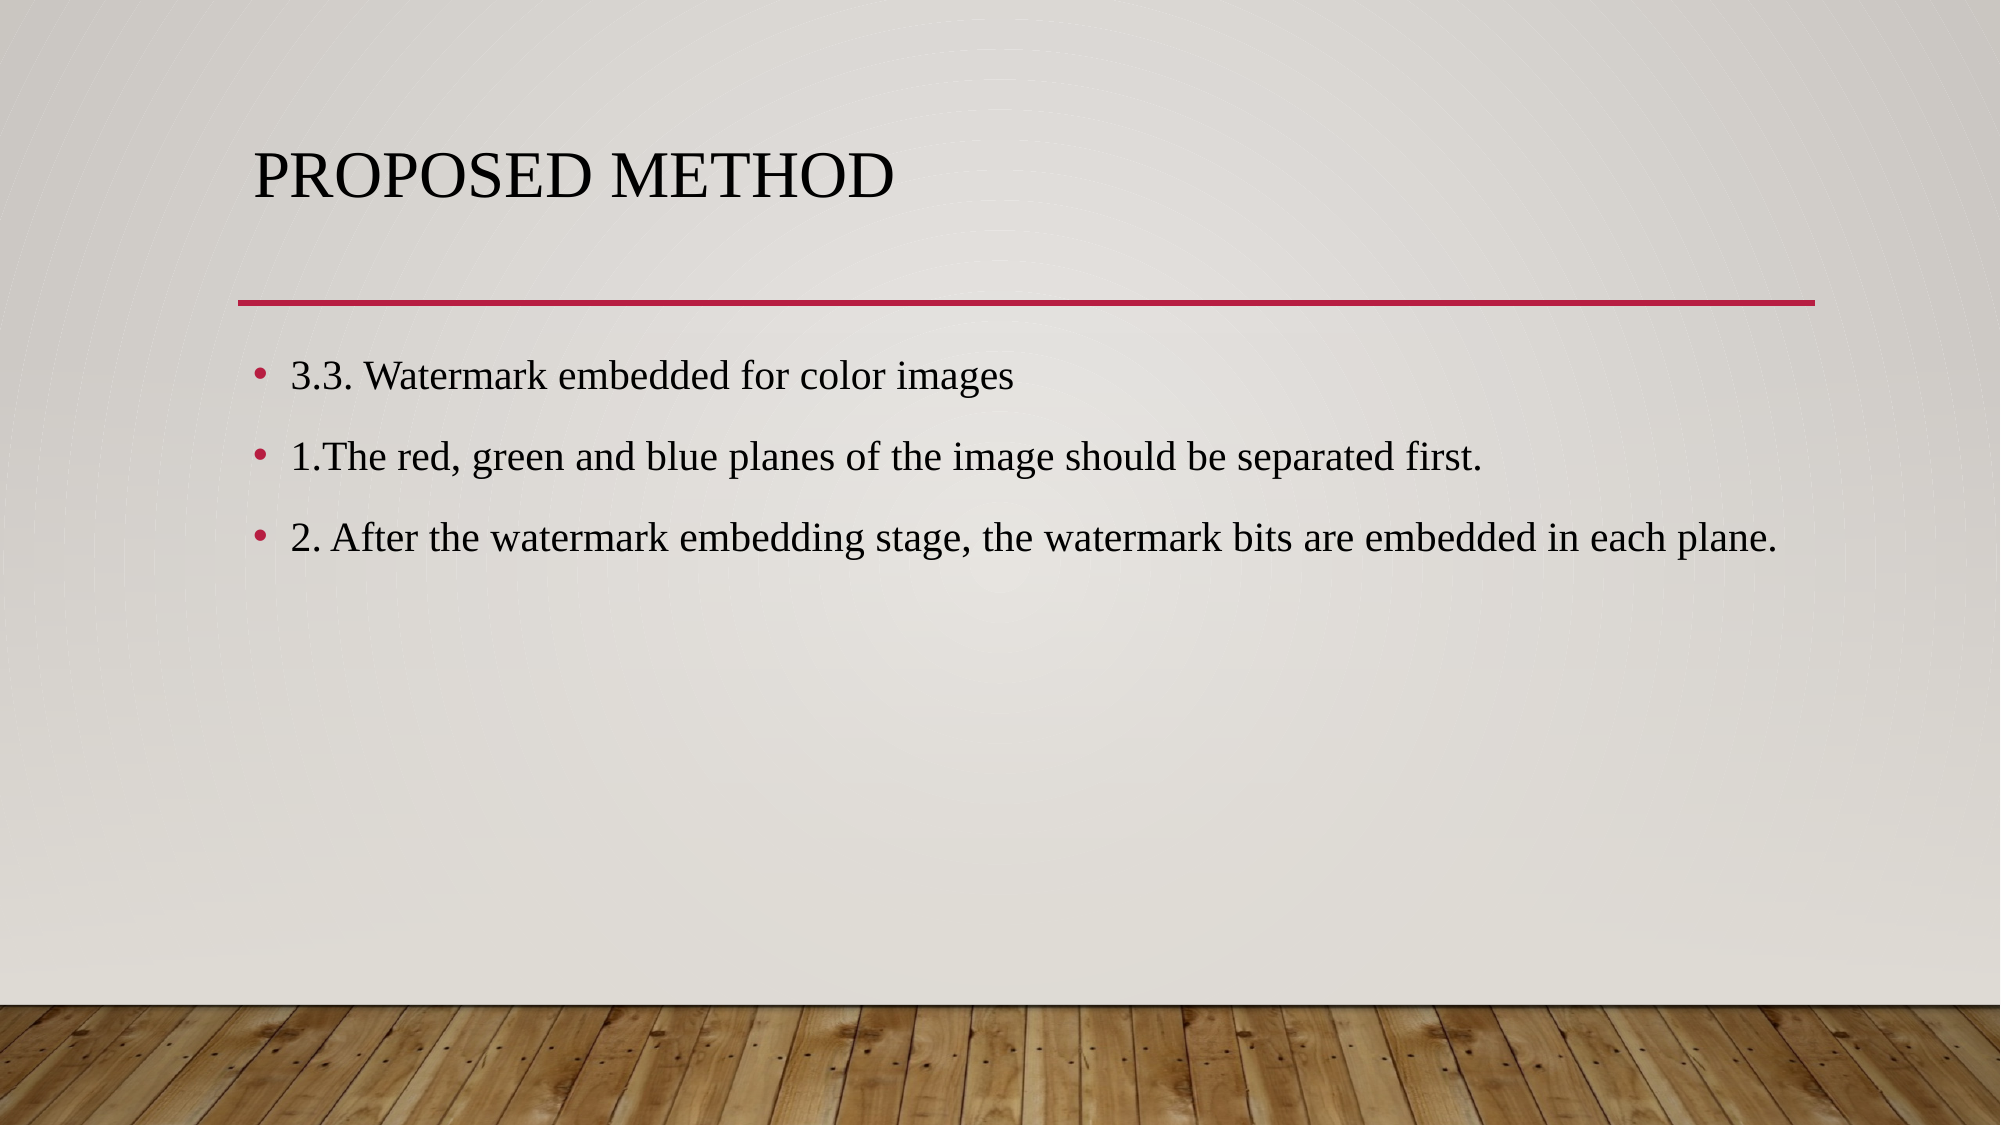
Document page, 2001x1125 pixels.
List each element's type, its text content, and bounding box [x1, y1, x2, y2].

title Proposed method [238, 131, 1814, 305]
picture [0, 1005, 2000, 1125]
list 3.3. Watermark embedded for color images 1.The red, green and blue planes of the image should be separated first. 2. After the watermark embedding stage, the watermark bits are embedded in each plane. [238, 330, 1814, 897]
